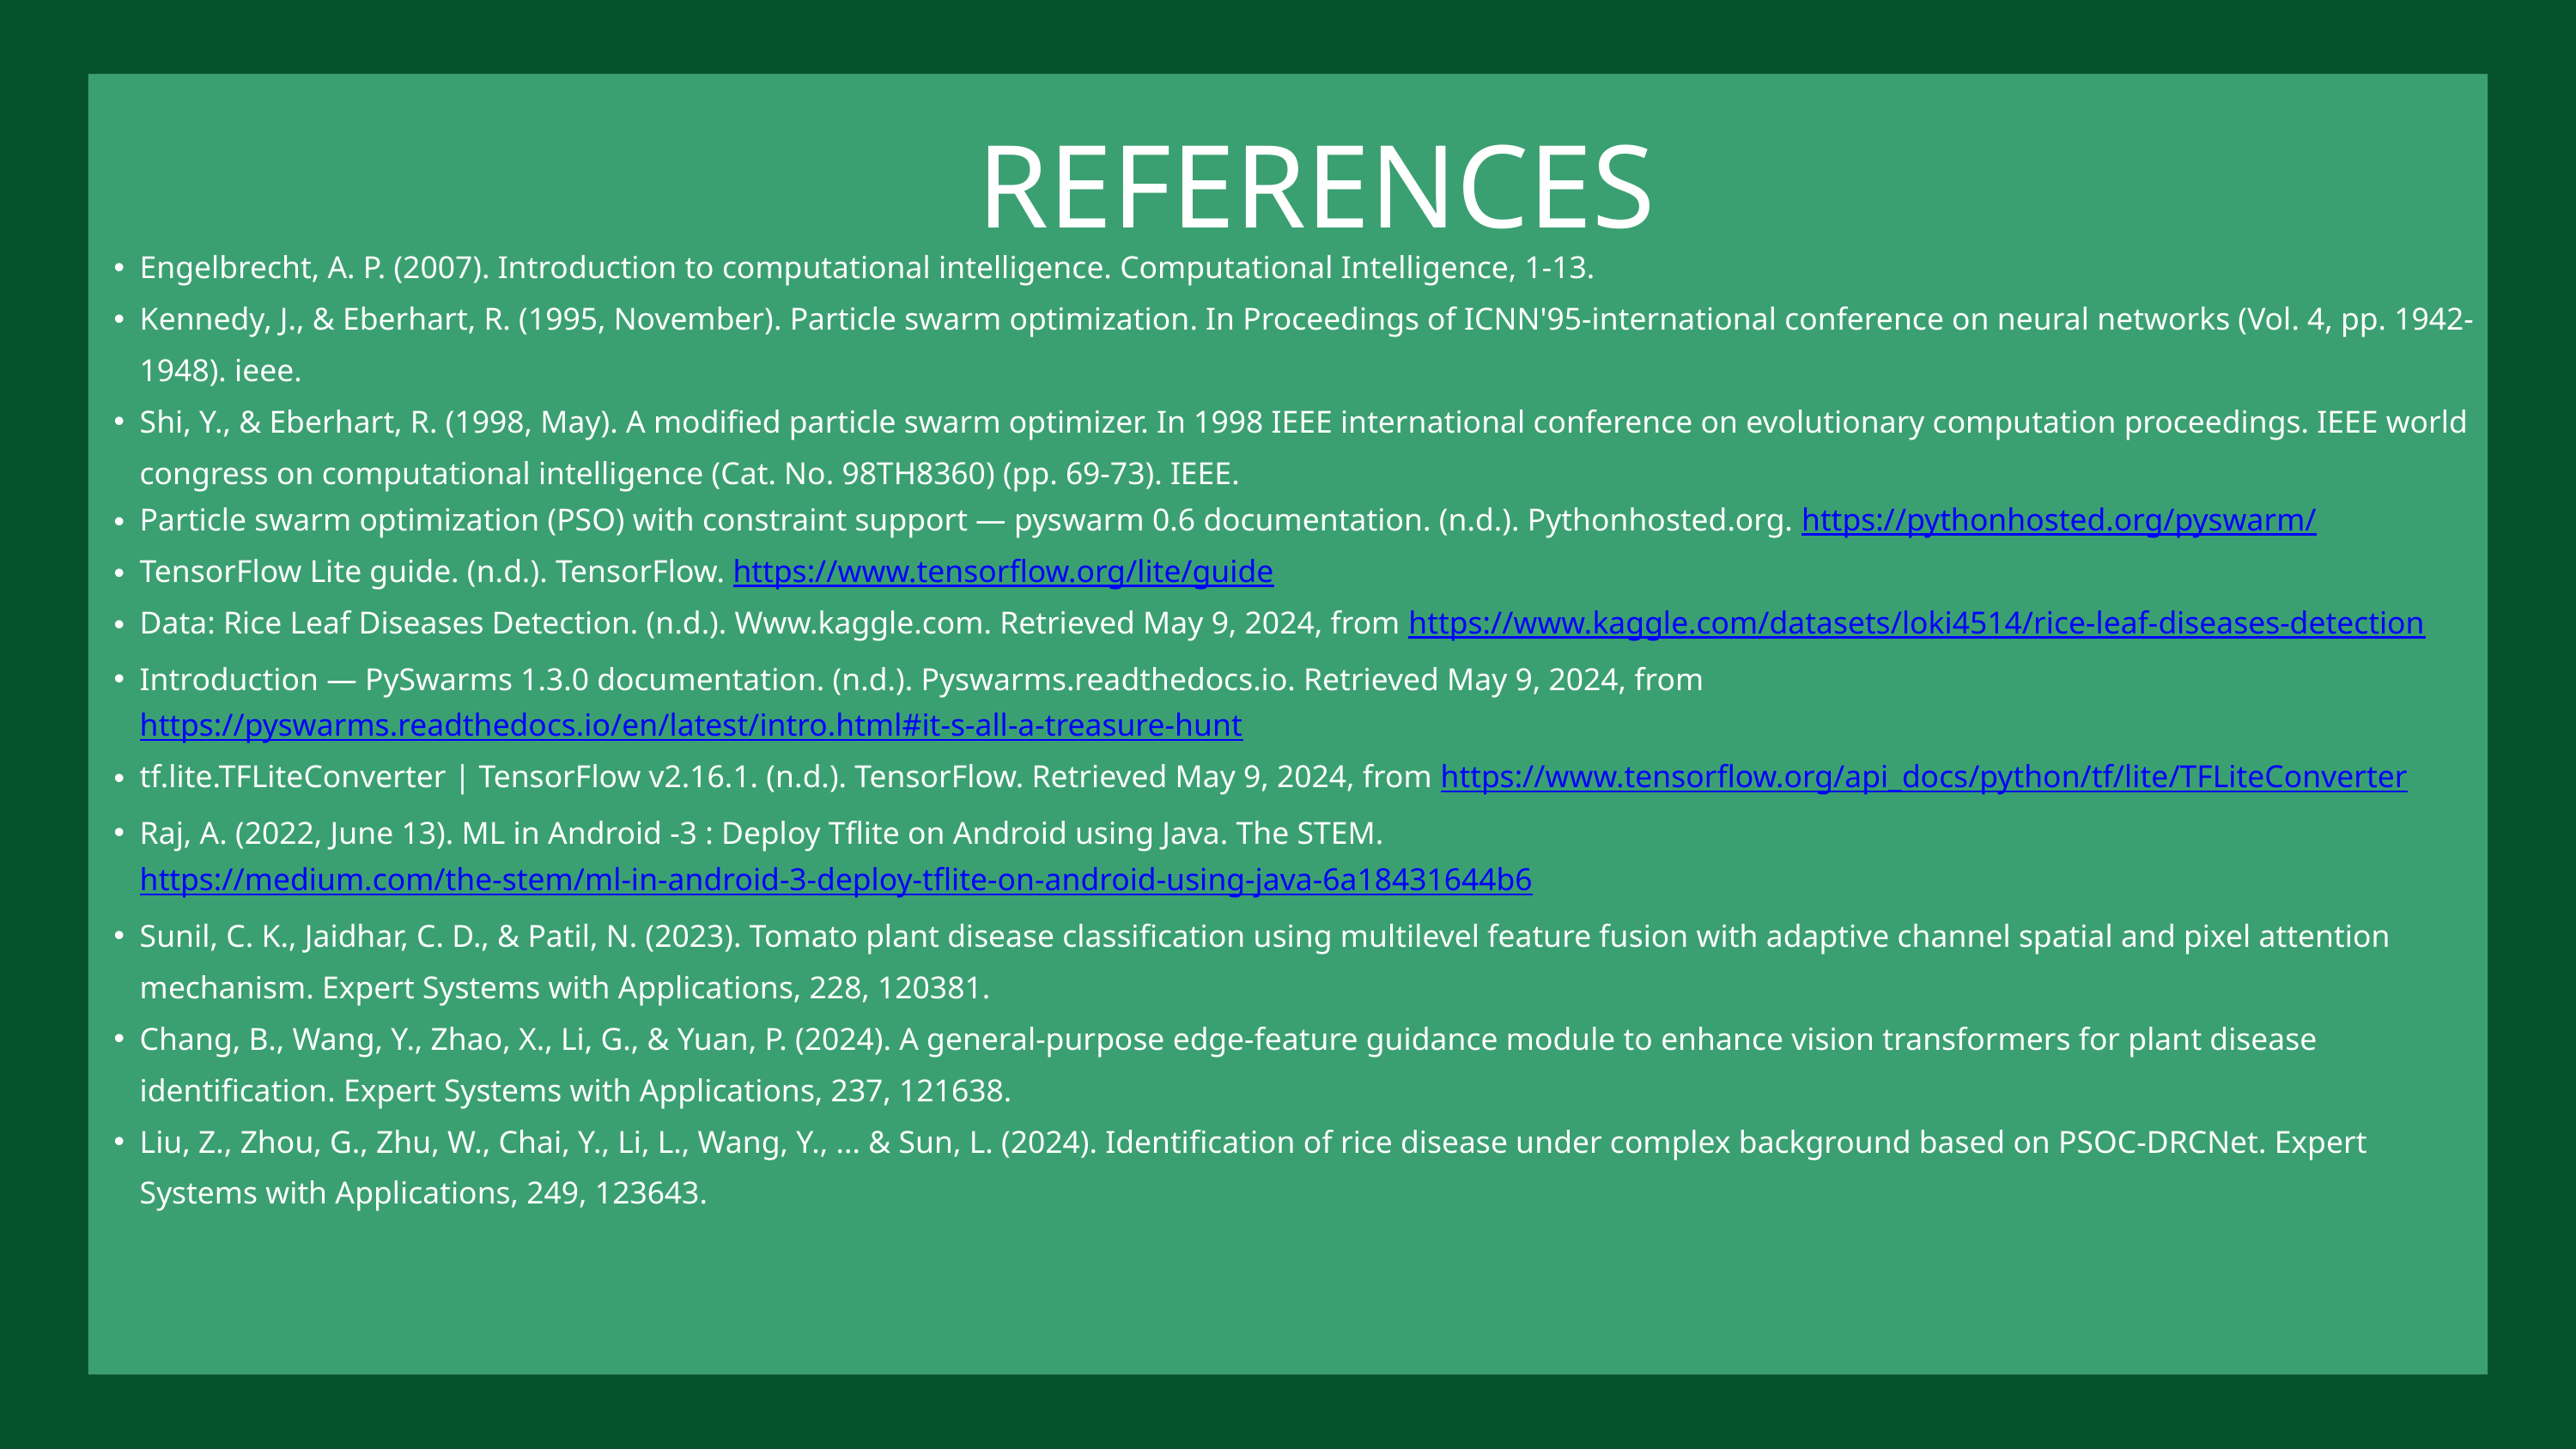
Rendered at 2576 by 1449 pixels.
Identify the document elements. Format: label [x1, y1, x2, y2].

text_box [88, 73, 2488, 1375]
